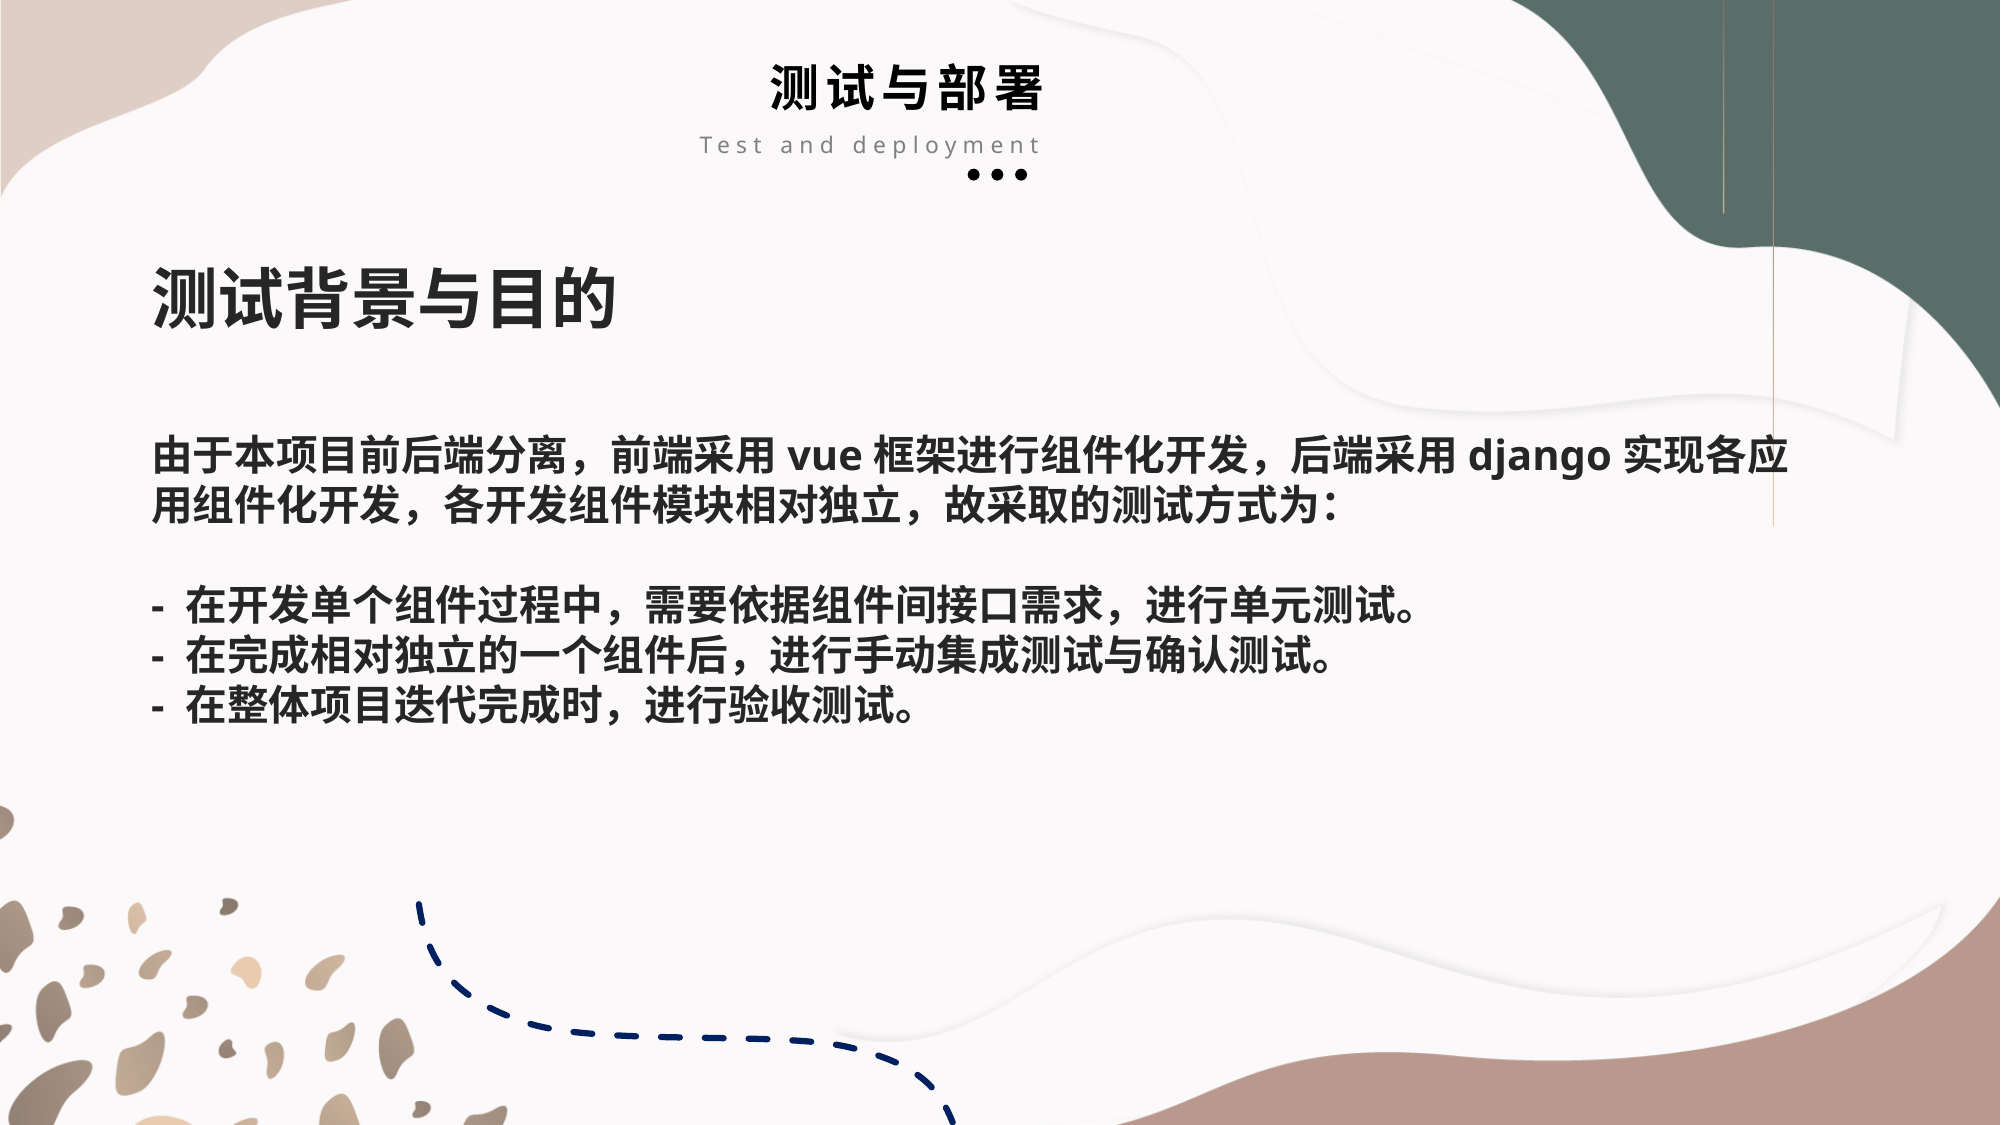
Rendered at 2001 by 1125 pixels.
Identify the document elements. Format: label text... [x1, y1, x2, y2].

text_box [417, 903, 954, 1123]
text_box 测试背景与目的 [136, 249, 844, 344]
text_box 由于本项目前后端分离，前端采用vue框架进行组件化开发，后端采用django实现各应用组件化开发，各开发组件模块相对独立，故采取的测试方式为： - 在开发单个组件过程中，需要依据组件间接口需求，进行单元测试。 - 在完成相对独立的一个组件后，进行手动集成测试与确认测试。 - 在整体项目迭代完成时，进行验收测试。 [136, 421, 1811, 737]
picture [0, 0, 2000, 1125]
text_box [699, 56, 1301, 181]
